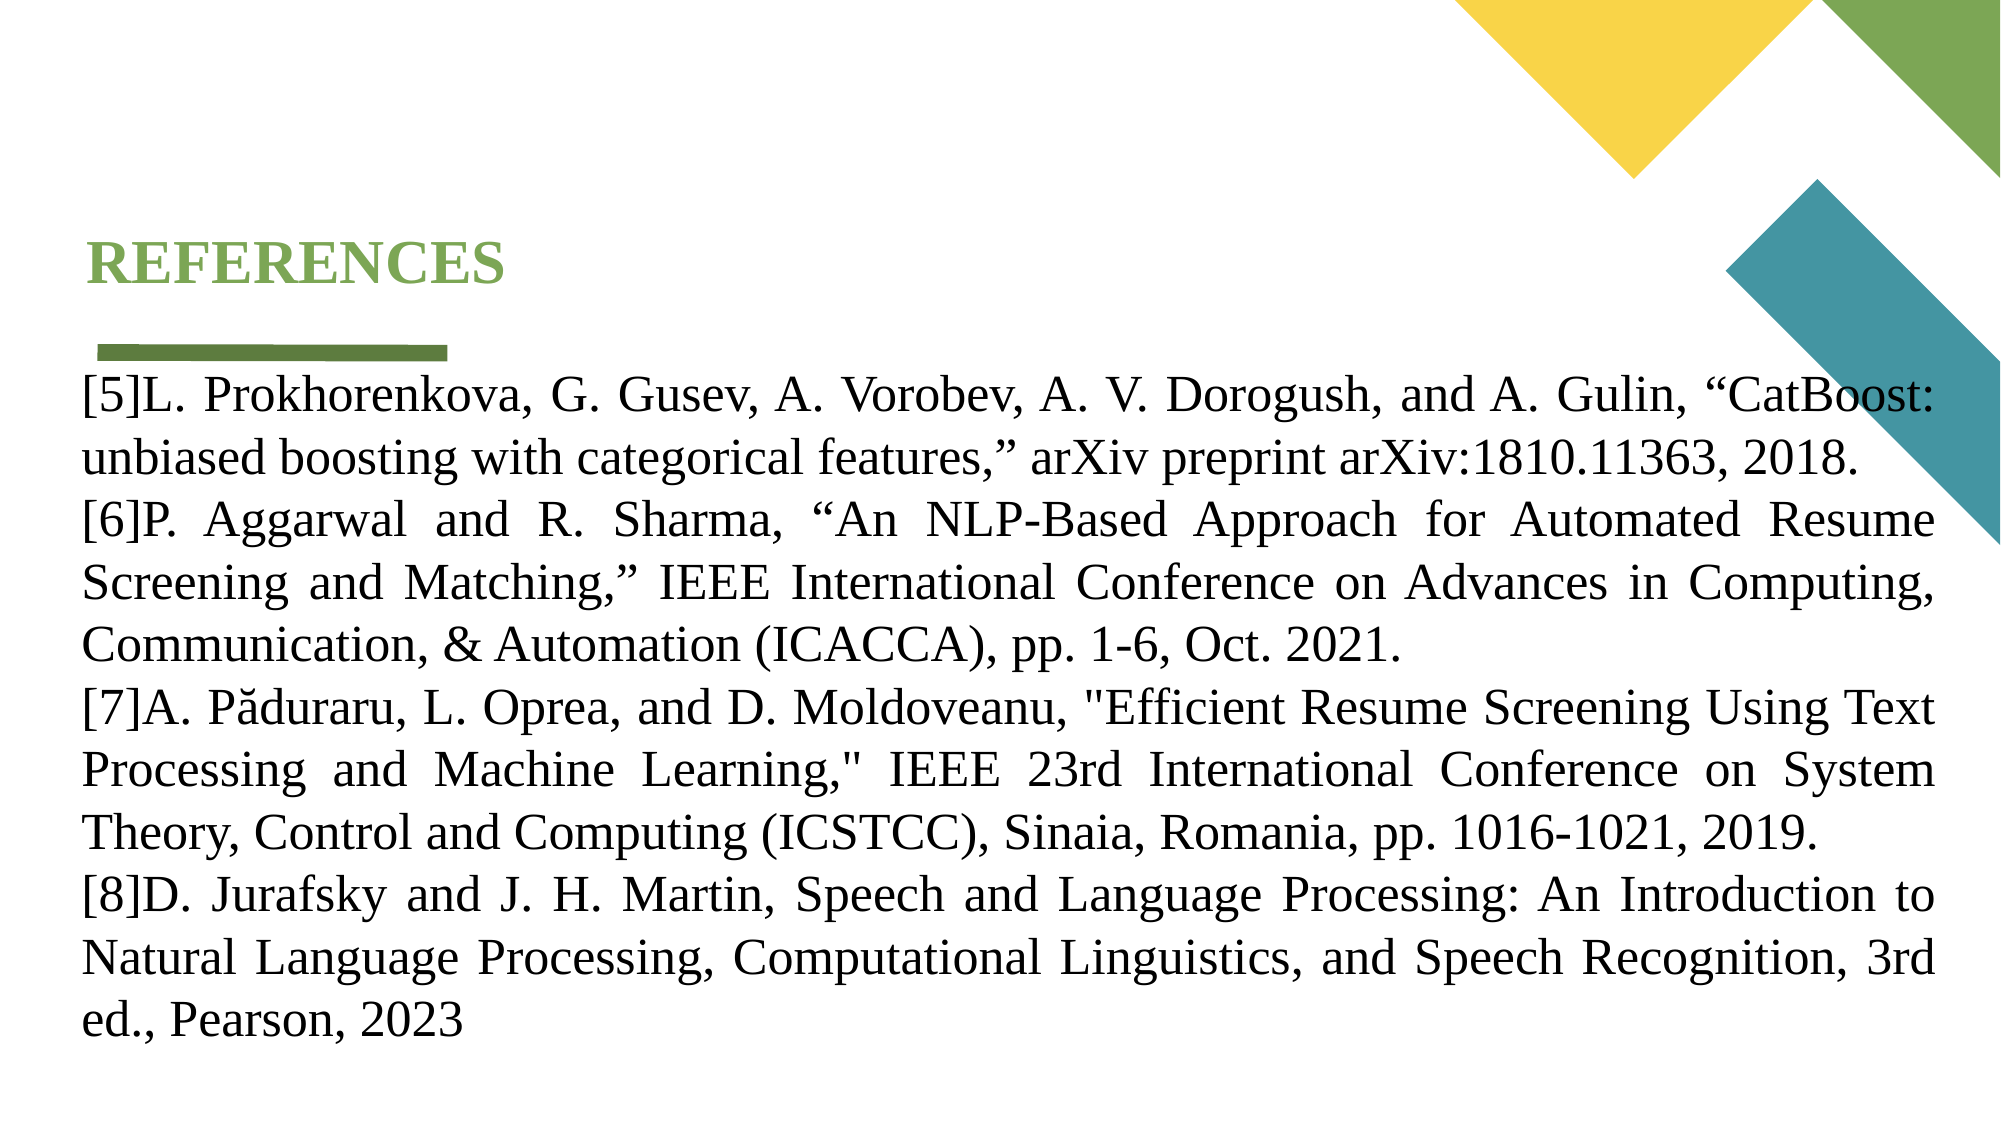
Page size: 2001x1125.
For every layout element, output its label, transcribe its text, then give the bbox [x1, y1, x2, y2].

title REFERENCES [86, 36, 1887, 296]
text_box [5]L. Prokhorenkova, G. Gusev, A. Vorobev, A. V. Dorogush, and A. Gulin, “CatBoost: unbiased boosting with categorical features,” arXiv preprint arXiv:1810.11363, 2018. [6]P. Aggarwal and R. Sharma, “An NLP-Based Approach for Automated Resume Screening and Matching,” IEEE International Conference on Advances in Computing, Communication, & Automation (ICACCA), pp. 1-6, Oct. 2021. [7]A. Păduraru, L. Oprea, and D. Moldoveanu, "Efficient Resume Screening Using Text Processing and Machine Learning," IEEE 23rd International Conference on System Theory, Control and Computing (ICSTCC), Sinaia, Romania, pp. 1016-1021, 2019. [8]D. Jurafsky and J. H. Martin, Speech and Language Processing: An Introduction to Natural Language Processing, Computational Linguistics, and Speech Recognition, 3rd ed., Pearson, 2023 [66, 352, 1952, 1000]
